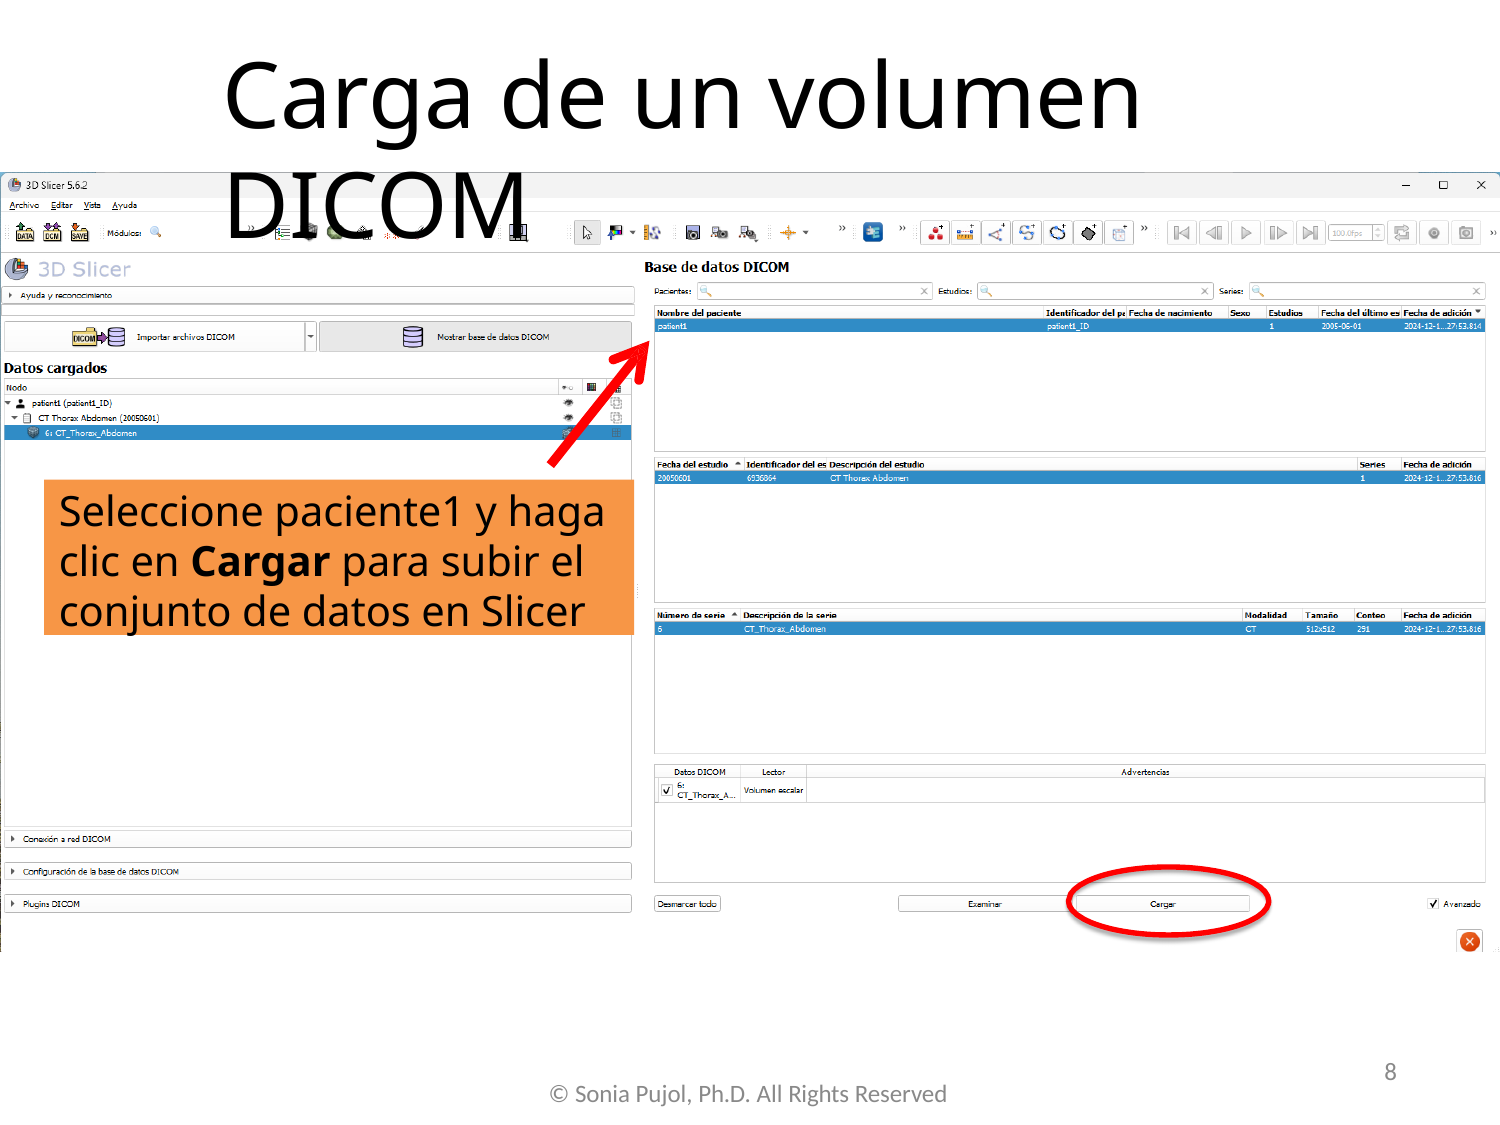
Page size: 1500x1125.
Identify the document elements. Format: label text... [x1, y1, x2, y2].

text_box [1062, 861, 1276, 948]
title Carga de un volumen DICOM [220, 34, 1345, 171]
slide_number 8 [1378, 1054, 1417, 1125]
text_box © Sonia Pujol, Ph.D. All Rights Reserved [546, 1077, 954, 1108]
picture [0, 172, 1500, 953]
